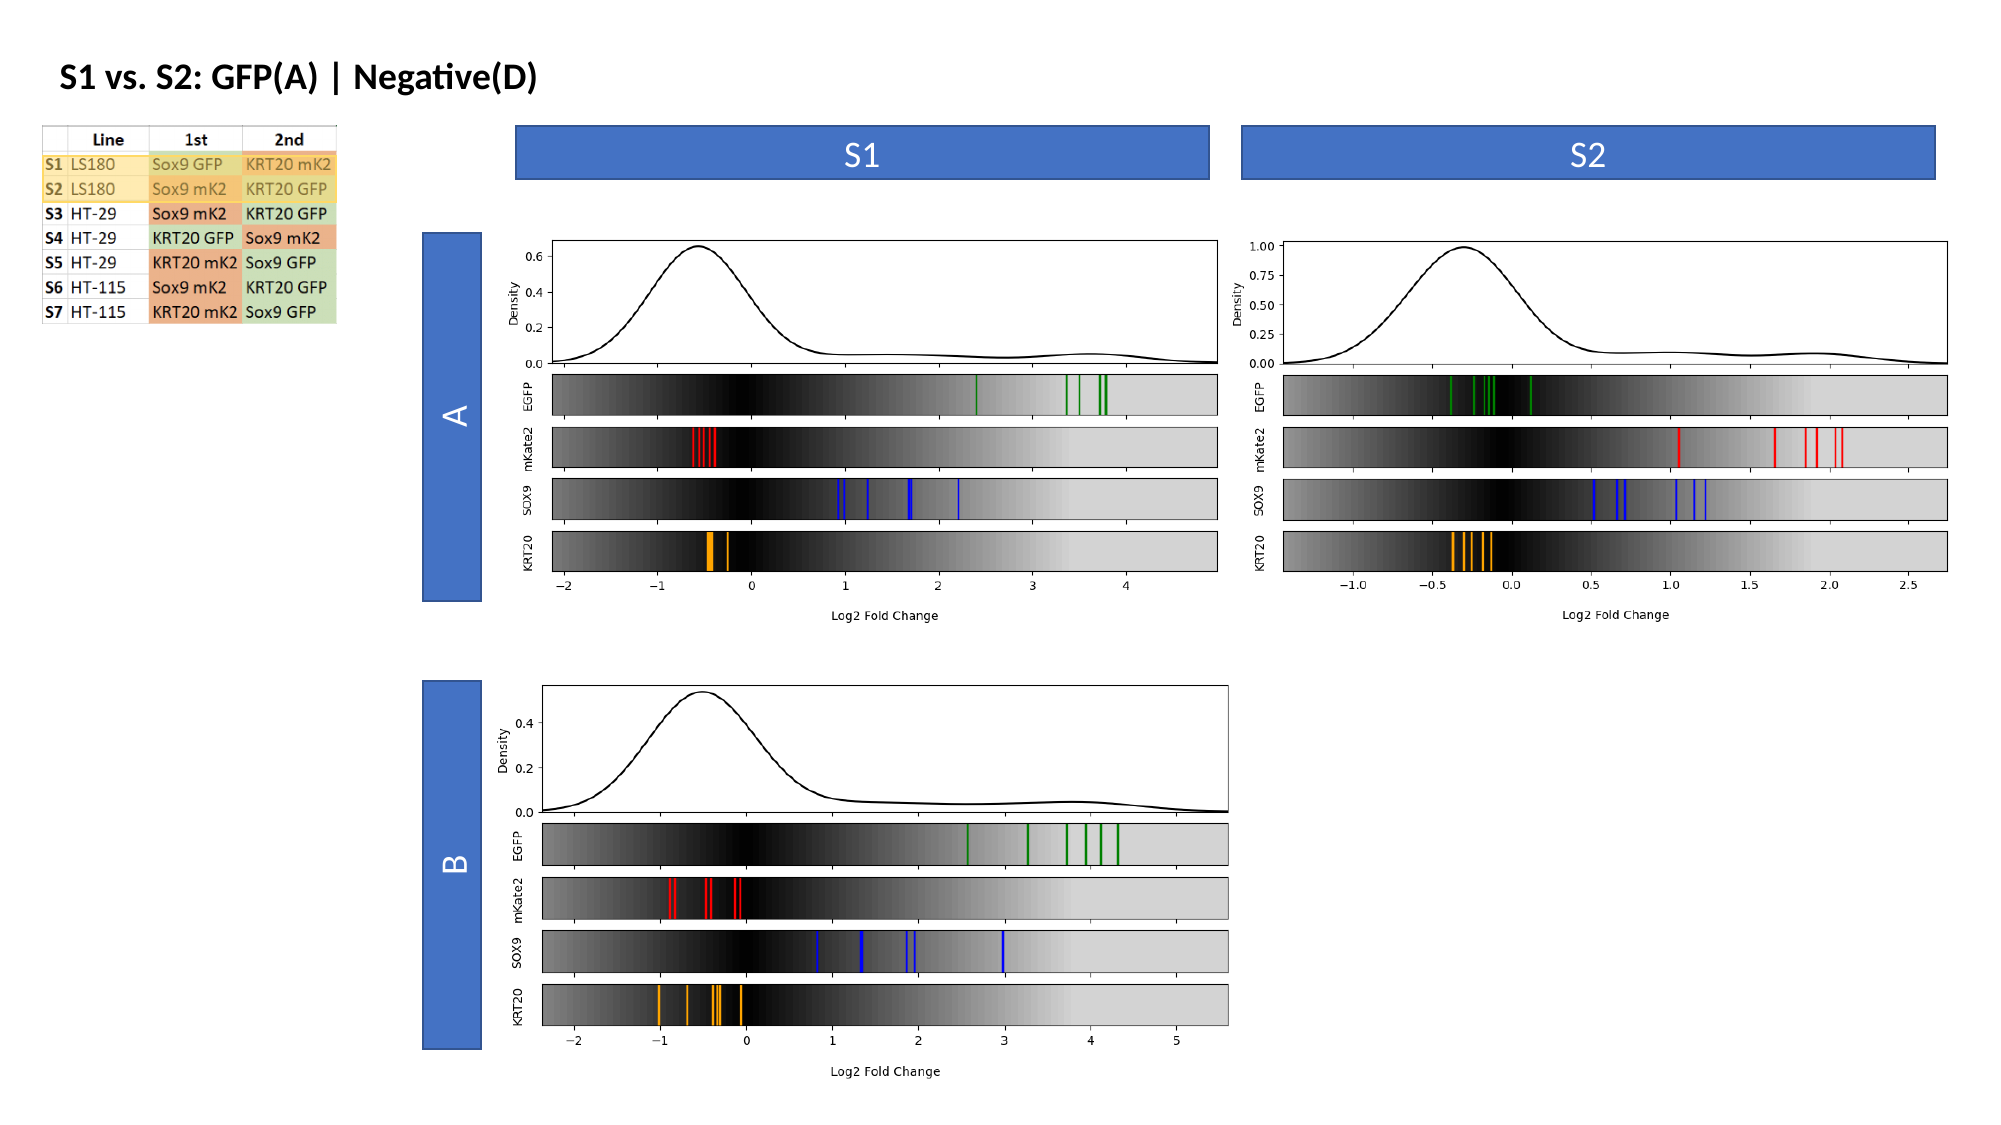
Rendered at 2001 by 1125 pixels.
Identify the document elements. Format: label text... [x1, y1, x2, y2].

text_box B [422, 680, 482, 1050]
text_box S2 [1241, 125, 1936, 180]
text_box S1 [515, 125, 1210, 180]
picture [42, 125, 337, 324]
text_box A [422, 232, 482, 602]
picture [499, 232, 1955, 630]
text_box S1 vs. S2: GFP(A) | Negative(D) [44, 44, 554, 105]
picture [488, 677, 1236, 1086]
